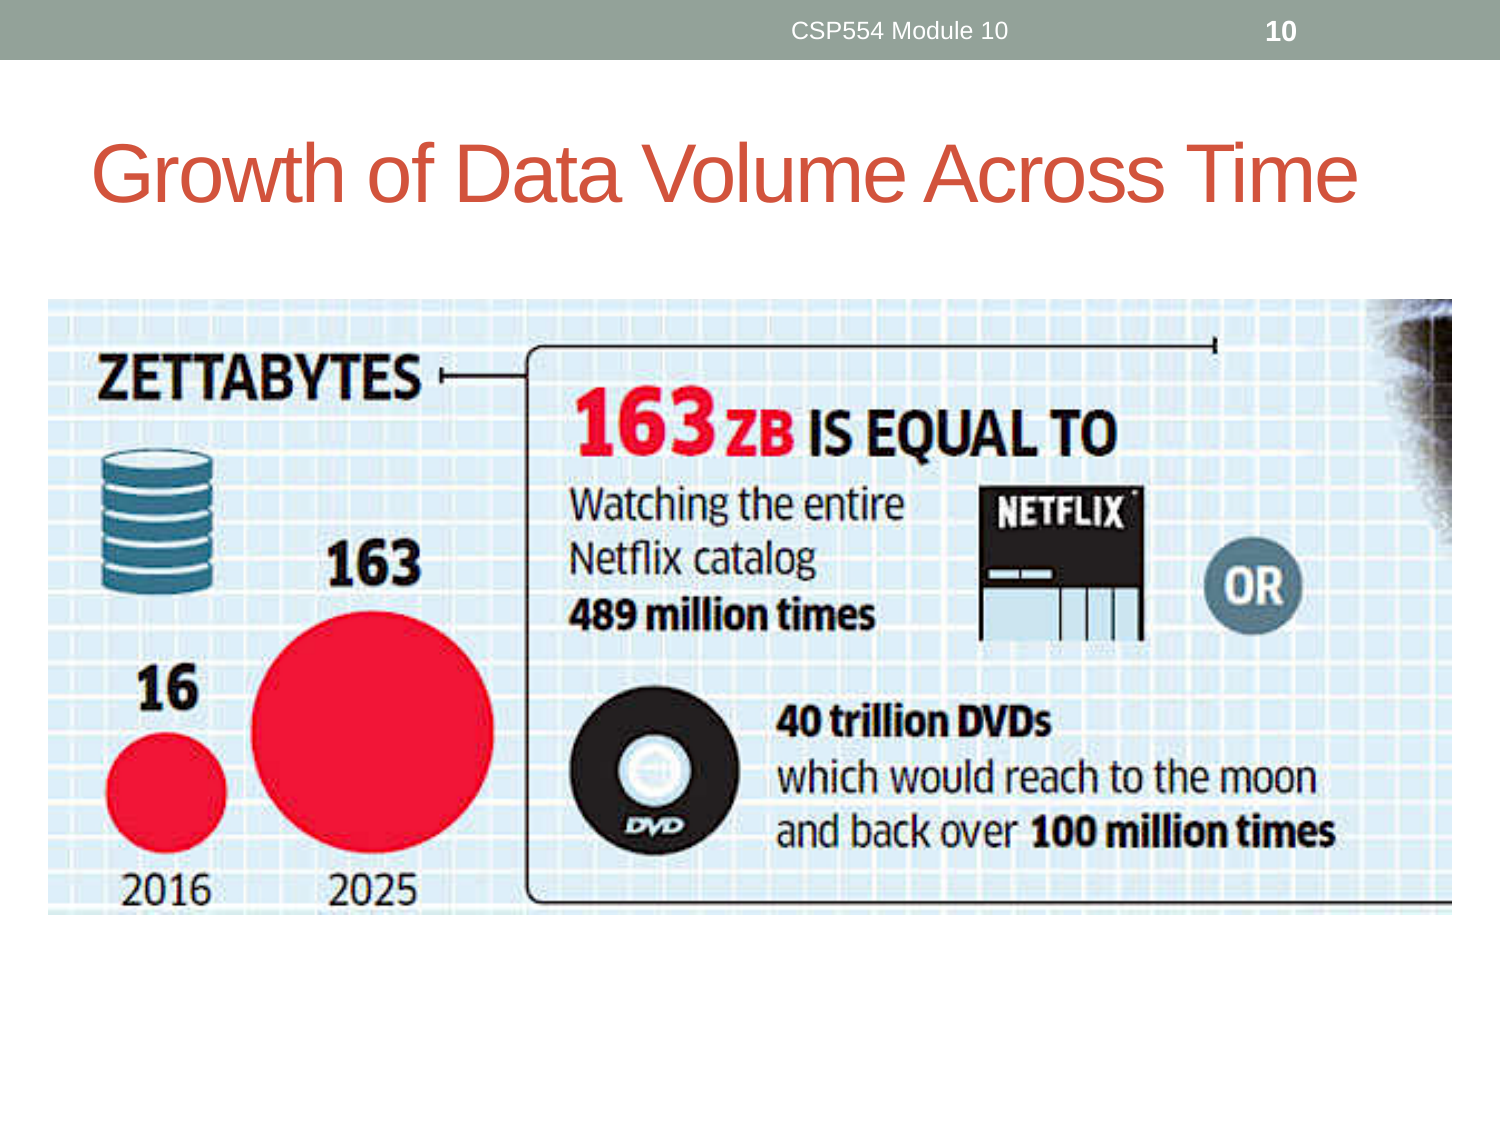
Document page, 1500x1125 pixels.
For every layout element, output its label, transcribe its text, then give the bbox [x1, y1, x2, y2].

footer CSP554 Module 10 [562, 3, 1238, 57]
picture [47, 299, 1453, 916]
title Growth of Data Volume Across Time [75, 87, 1425, 250]
slide_number 10 [1250, 3, 1425, 57]
